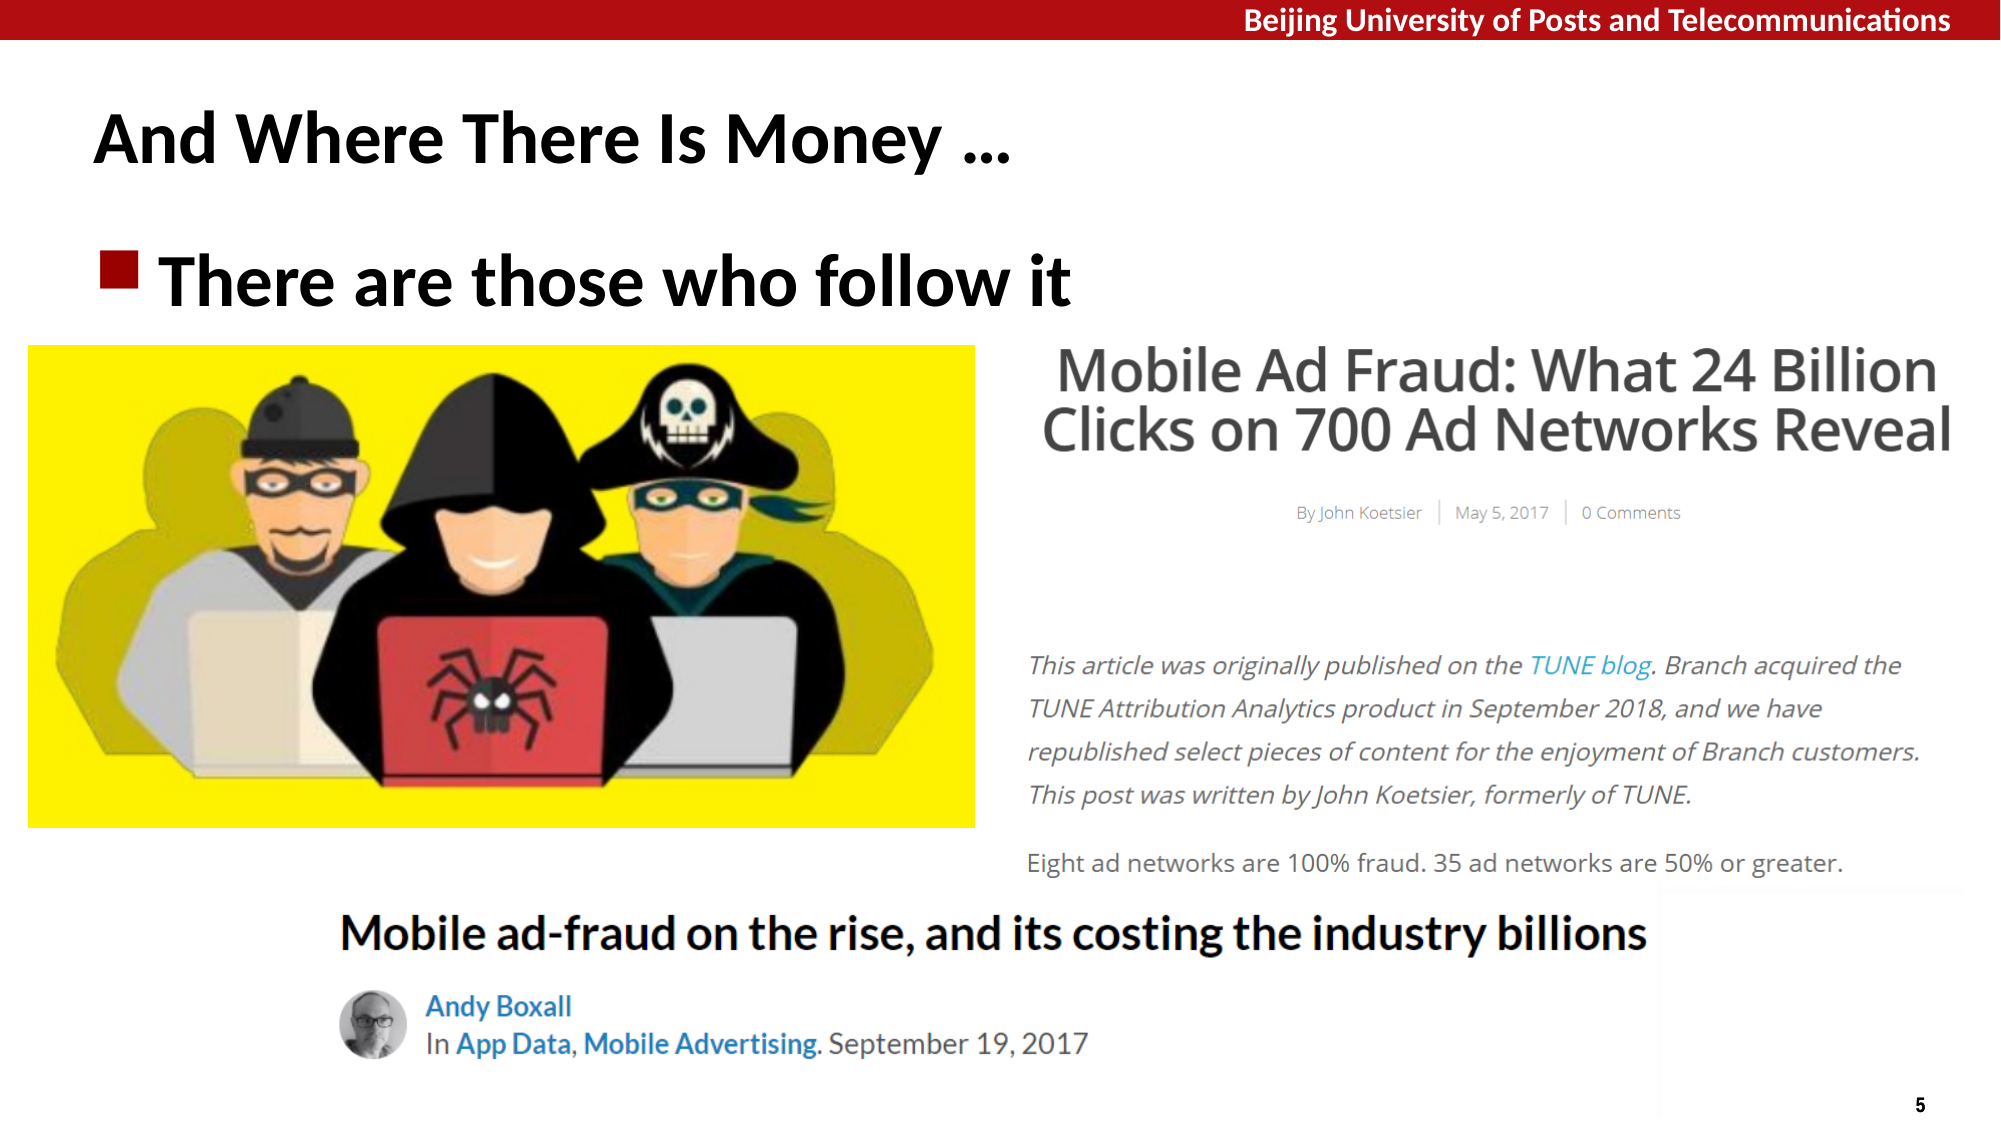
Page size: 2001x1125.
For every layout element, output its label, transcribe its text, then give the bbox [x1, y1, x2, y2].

title And Where There Is Money … [77, 71, 1739, 197]
picture [327, 333, 1964, 1118]
list There are those who follow it [86, 223, 1815, 1040]
picture [27, 344, 976, 828]
